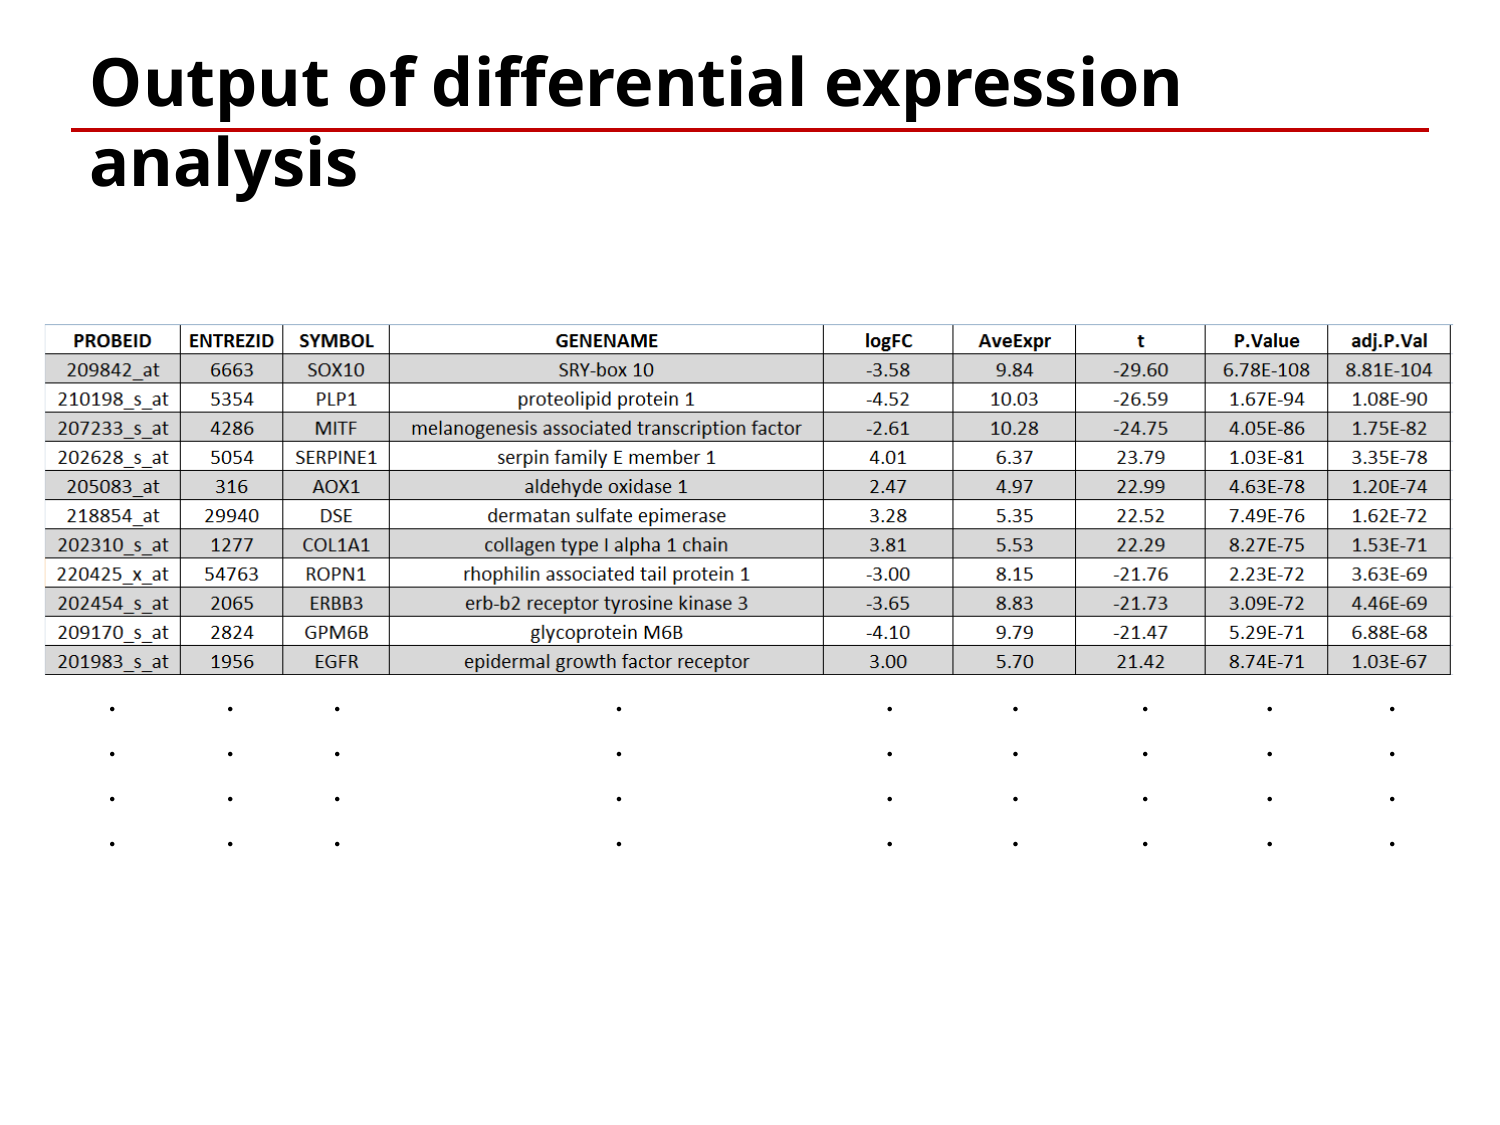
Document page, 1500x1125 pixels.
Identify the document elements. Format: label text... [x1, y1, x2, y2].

text_box . . . . [86, 675, 139, 862]
text_box . . . . [311, 675, 364, 862]
text_box . . . . [989, 675, 1042, 862]
text_box Output of differential expression analysis [74, 32, 1425, 126]
text_box . . . . [1119, 675, 1172, 862]
text_box . . . . [592, 675, 646, 862]
text_box . . . . [1366, 675, 1419, 862]
text_box . . . . [204, 675, 257, 862]
text_box . . . . [863, 675, 917, 862]
text_box . . . . [1243, 675, 1296, 862]
picture [44, 324, 1454, 675]
